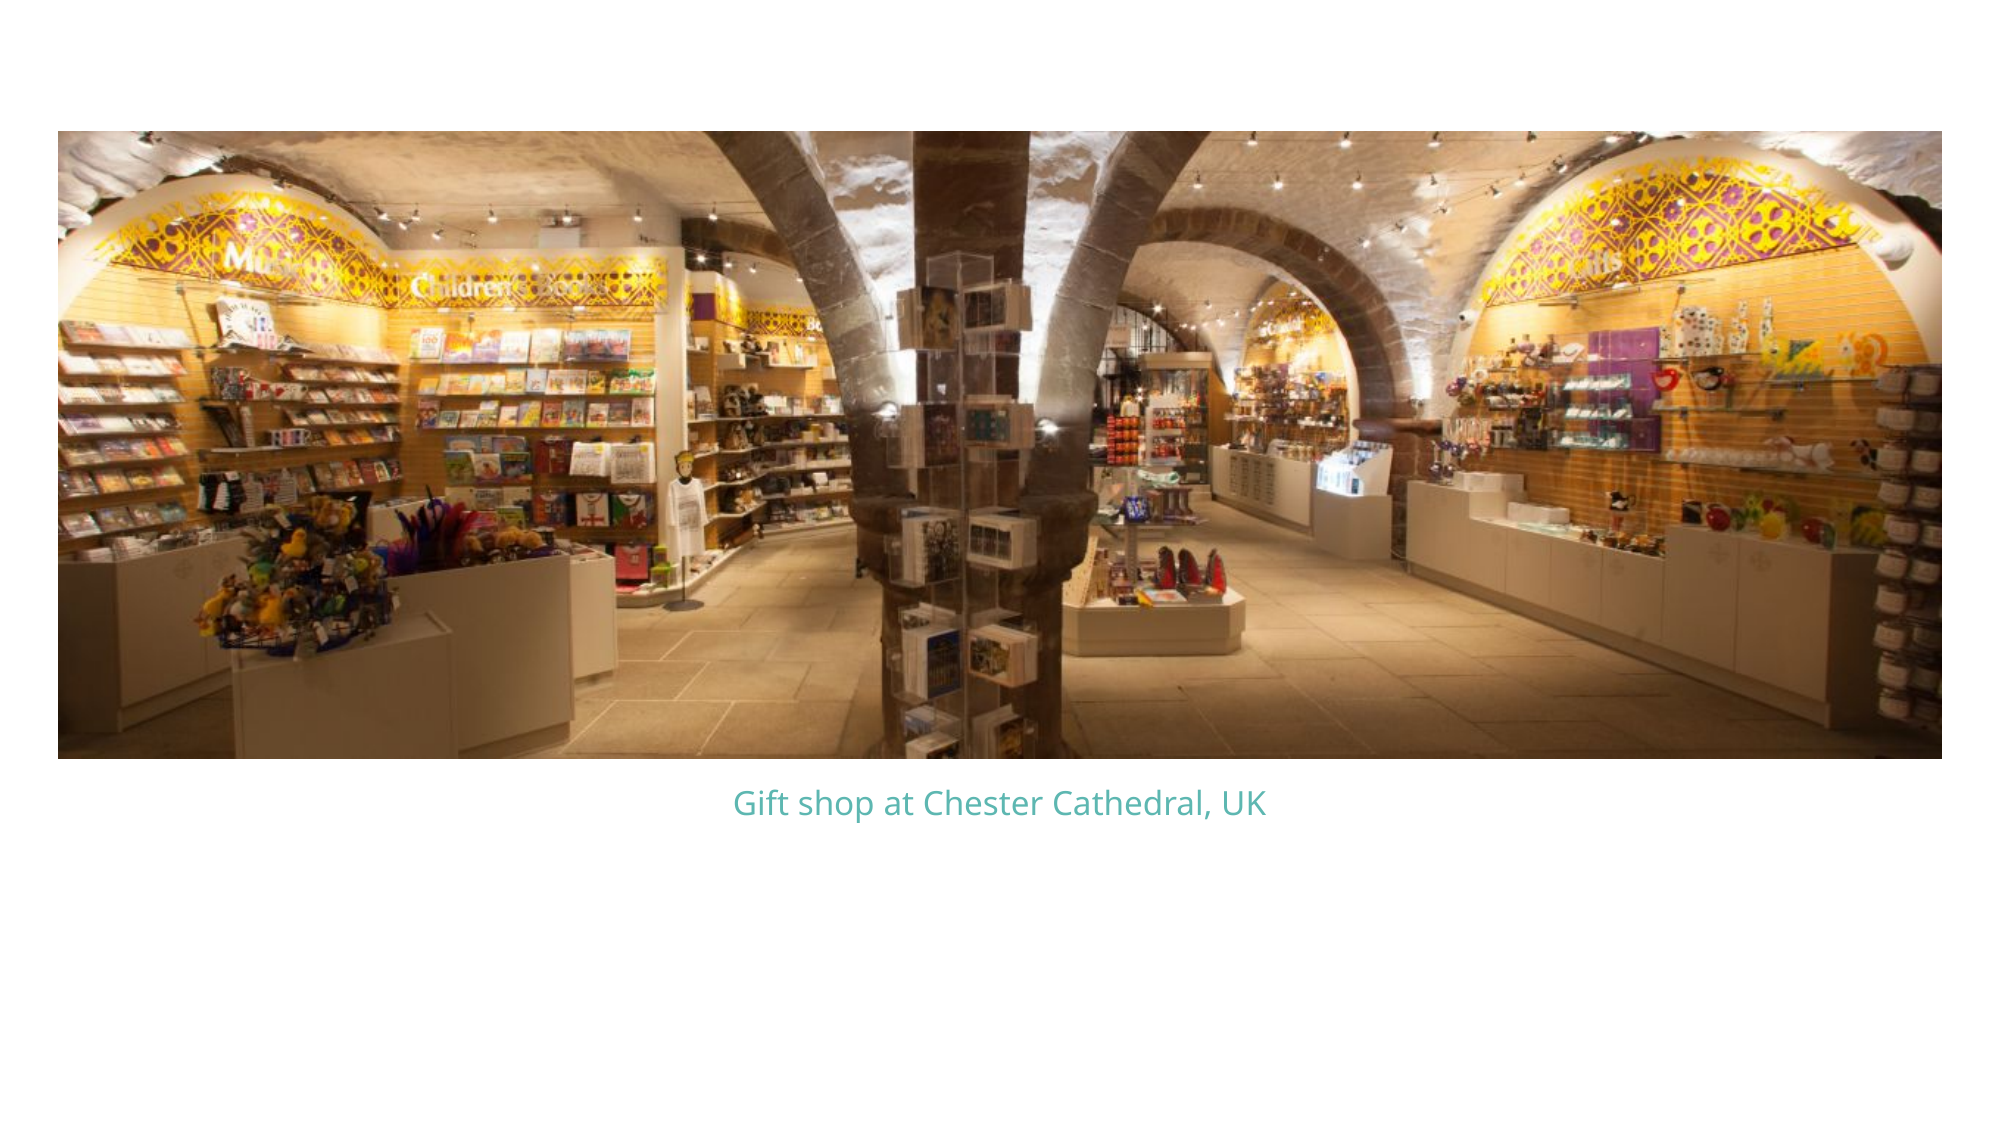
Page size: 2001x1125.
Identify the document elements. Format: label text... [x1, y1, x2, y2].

text_box Gift shop at Chester Cathedral, UK [718, 774, 1282, 829]
picture [58, 131, 1942, 759]
